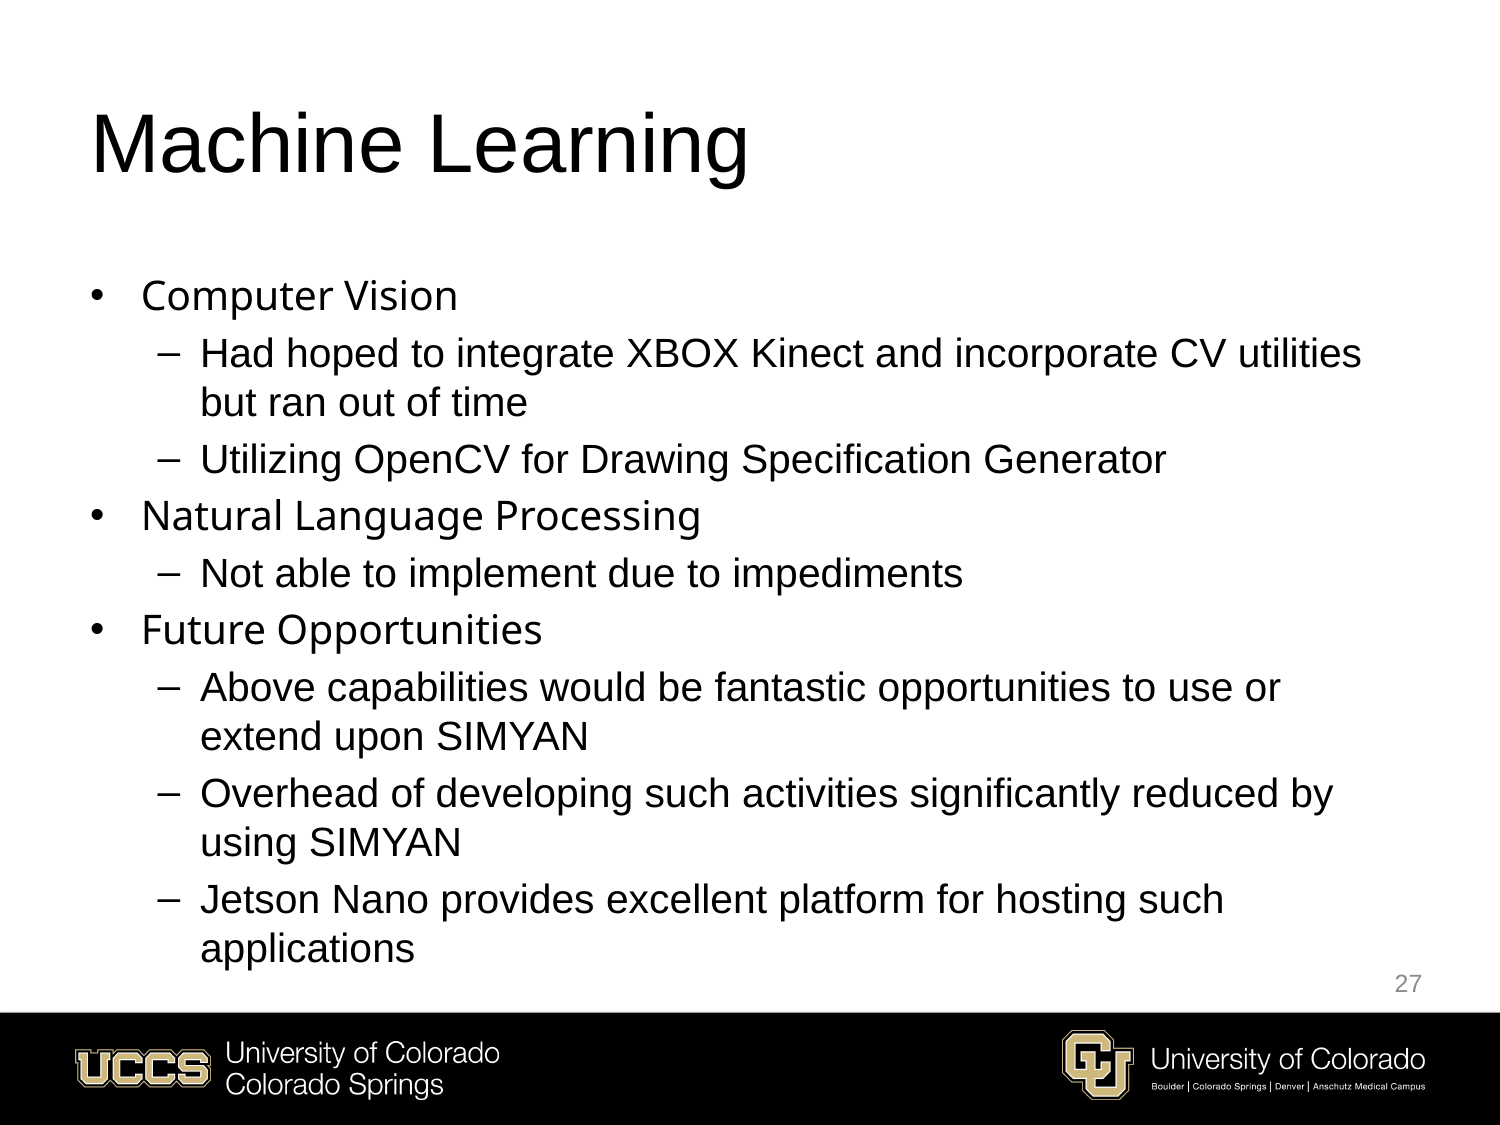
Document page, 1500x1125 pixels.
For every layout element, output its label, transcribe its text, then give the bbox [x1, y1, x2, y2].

picture [1062, 1030, 1425, 1100]
list Computer Vision Had hoped to integrate XBOX Kinect and incorporate CV utilities but ran out of time Utilizing OpenCV for Drawing Specification Generator Natural Language Processing Not able to implement due to impediments Future Opportunities Above capabilities would be fantastic opportunities to use or extend upon SIMYAN Overhead of developing such activities significantly reduced by using SIMYAN Jetson Nano provides excellent platform for hosting such applications [75, 262, 1425, 988]
picture [75, 1041, 499, 1100]
title Machine Learning [75, 45, 1425, 233]
slide_number 27 [1087, 952, 1438, 1013]
